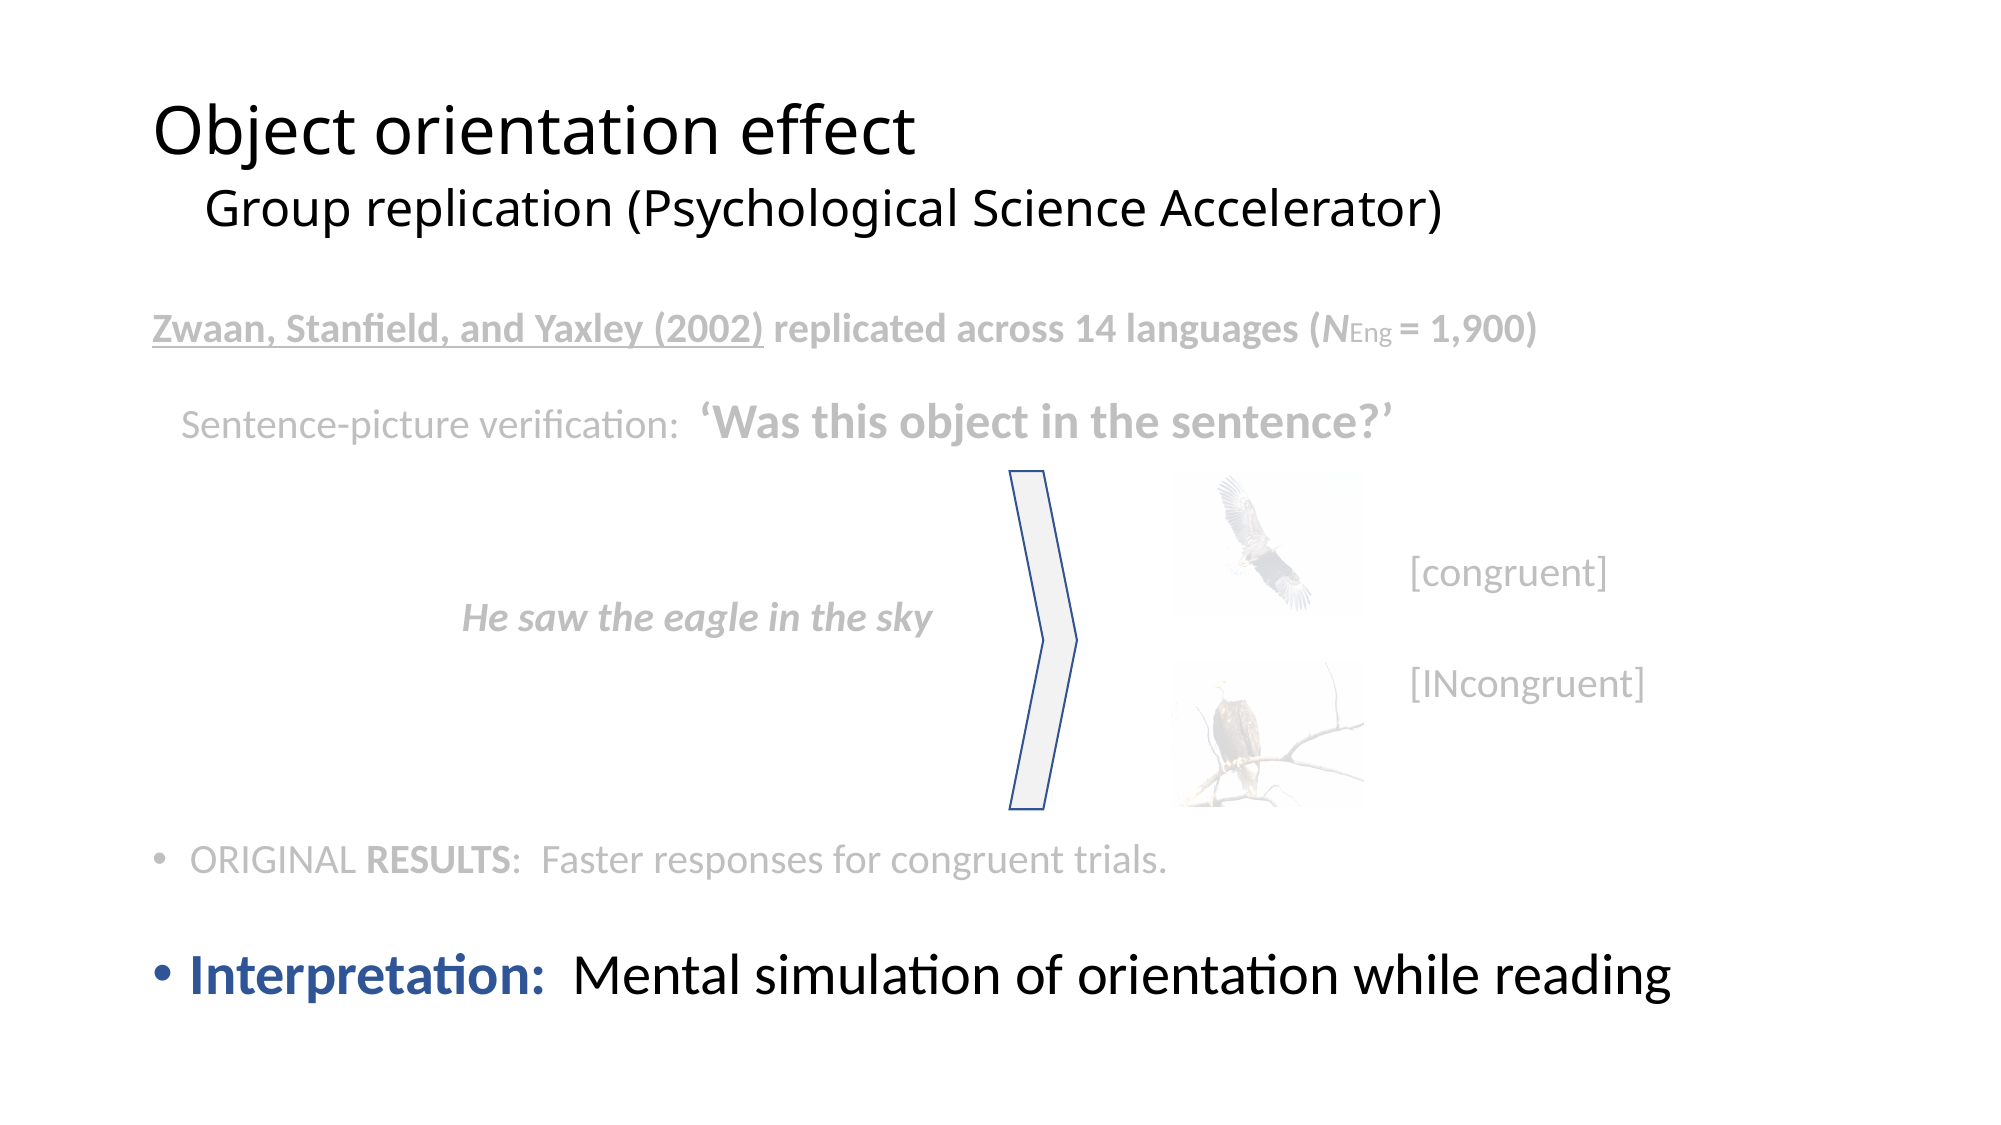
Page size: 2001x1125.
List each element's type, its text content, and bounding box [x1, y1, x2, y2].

picture [1171, 662, 1364, 807]
title Object orientation effect Group replication (Psychological Science Accelerator) [137, 59, 1863, 278]
list Zwaan, Stanfield, and Yaxley (2002) replicated across 14 languages (NEng = 1,900) Sentence-picture verification: ‘Was this object in the sentence?’ [congruent] He saw the eagle in the sky [INcongruent] ORIGINAL RESULTS: Faster responses for congruent trials. Interpretation: Mental simulation of orientation while reading [137, 299, 1863, 1105]
picture [1171, 471, 1364, 616]
text_box [1008, 470, 1079, 811]
